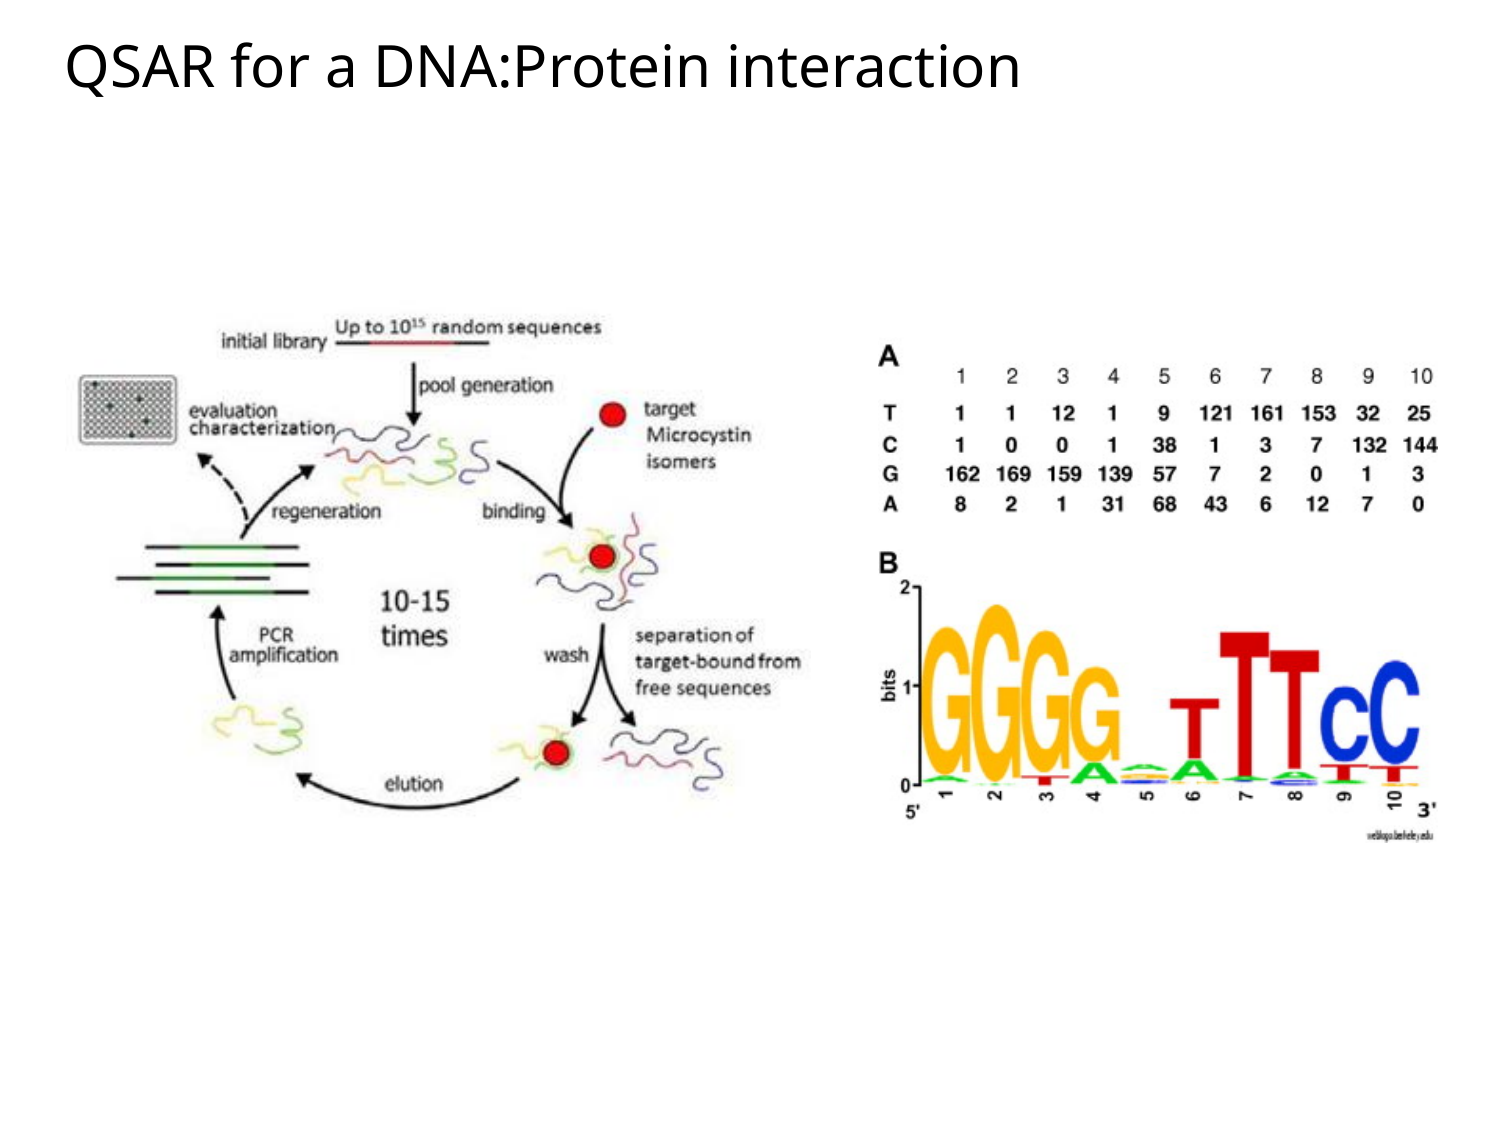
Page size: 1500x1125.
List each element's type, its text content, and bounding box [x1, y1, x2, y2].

picture [65, 299, 811, 838]
text_box QSAR for a DNA:Protein interaction [49, 21, 1463, 107]
picture [877, 337, 1438, 843]
